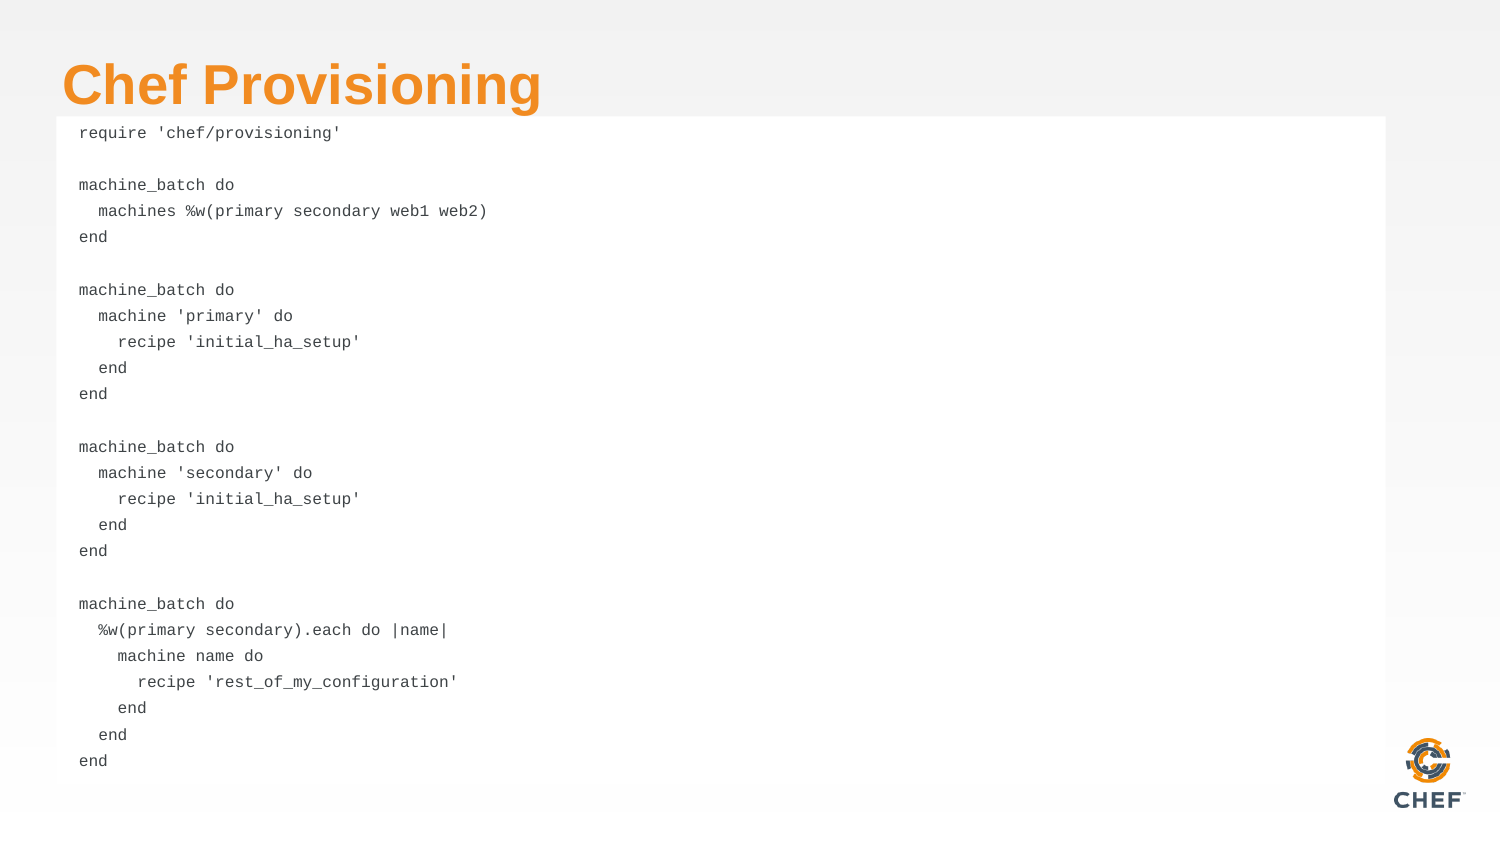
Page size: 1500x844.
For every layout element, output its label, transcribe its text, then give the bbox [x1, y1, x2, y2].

list require 'chef/provisioning' machine_batch do machines %w(primary secondary web1 web2) end machine_batch do machine 'primary' do recipe 'initial_ha_setup' end end machine_batch do machine 'secondary' do recipe 'initial_ha_setup' end end machine_batch do %w(primary secondary).each do |name| machine name do recipe 'rest_of_my_configuration' end end end [56, 116, 1386, 785]
title Chef Provisioning [62, 56, 1438, 119]
picture [1394, 738, 1466, 808]
